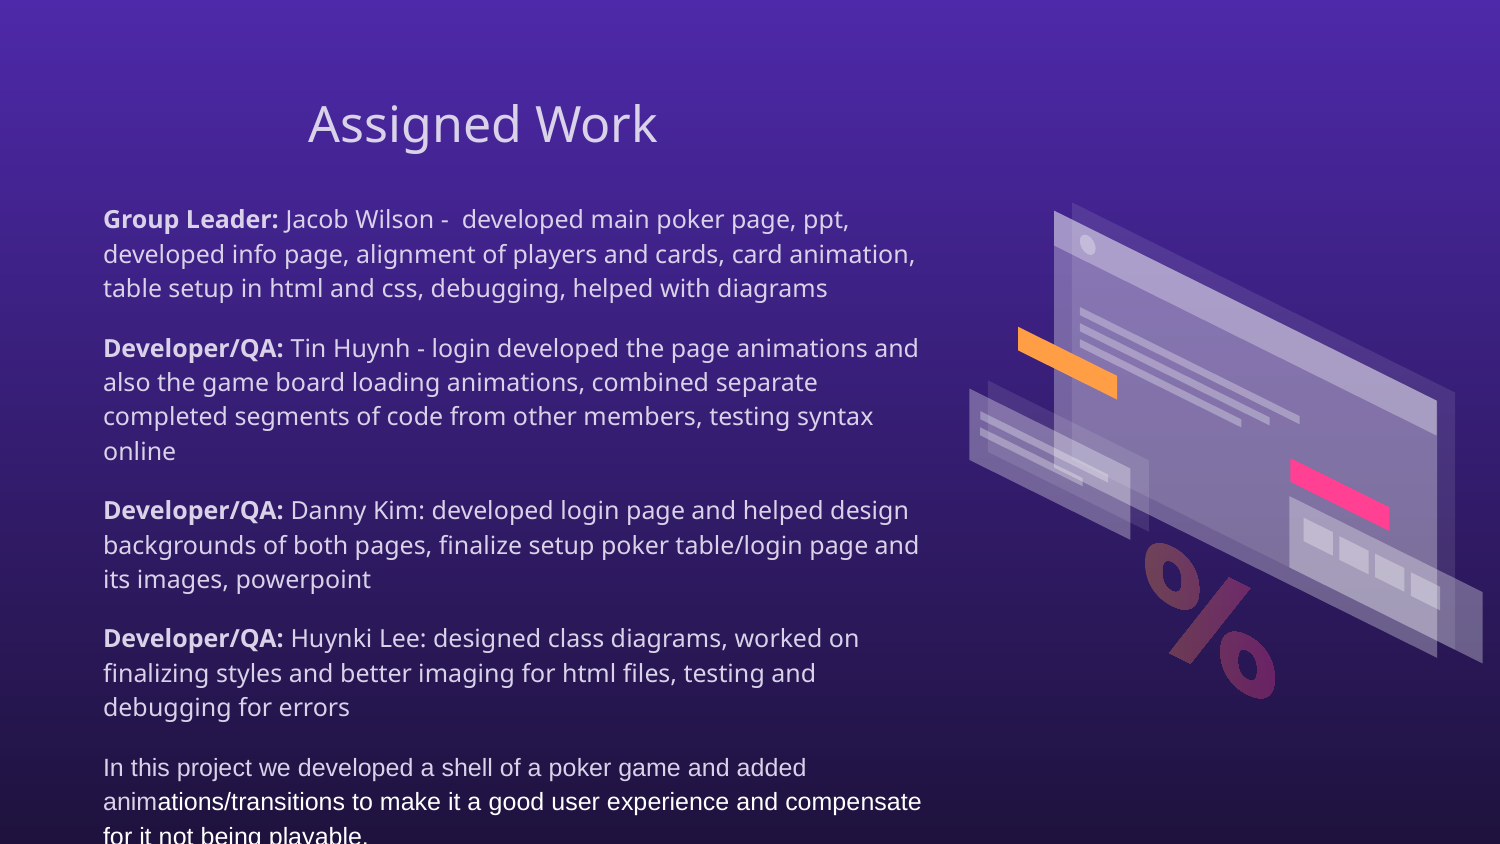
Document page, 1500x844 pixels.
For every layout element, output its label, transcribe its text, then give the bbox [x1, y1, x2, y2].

text_box Assigned Work [13, 77, 954, 168]
text_box Group Leader: Jacob Wilson - developed main poker page, ppt, developed info page, alignment of players and cards, card animation, table setup in html and css, debugging, helped with diagrams Developer/QA: Tin Huynh - login developed the page animations and also the game board loading animations, combined separate completed segments of code from other members, testing syntax online Developer/QA: Danny Kim: developed login page and helped design backgrounds of both pages, finalize setup poker table/login page and its images, powerpoint Developer/QA: Huynki Lee: designed class diagrams, worked on finalizing styles and better imaging for html files, testing and debugging for errors In this project we developed a shell of a poker game and added animations/transitions to make it a good user experience and compensate for it not being playable. [13, 184, 954, 844]
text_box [969, 202, 1483, 699]
